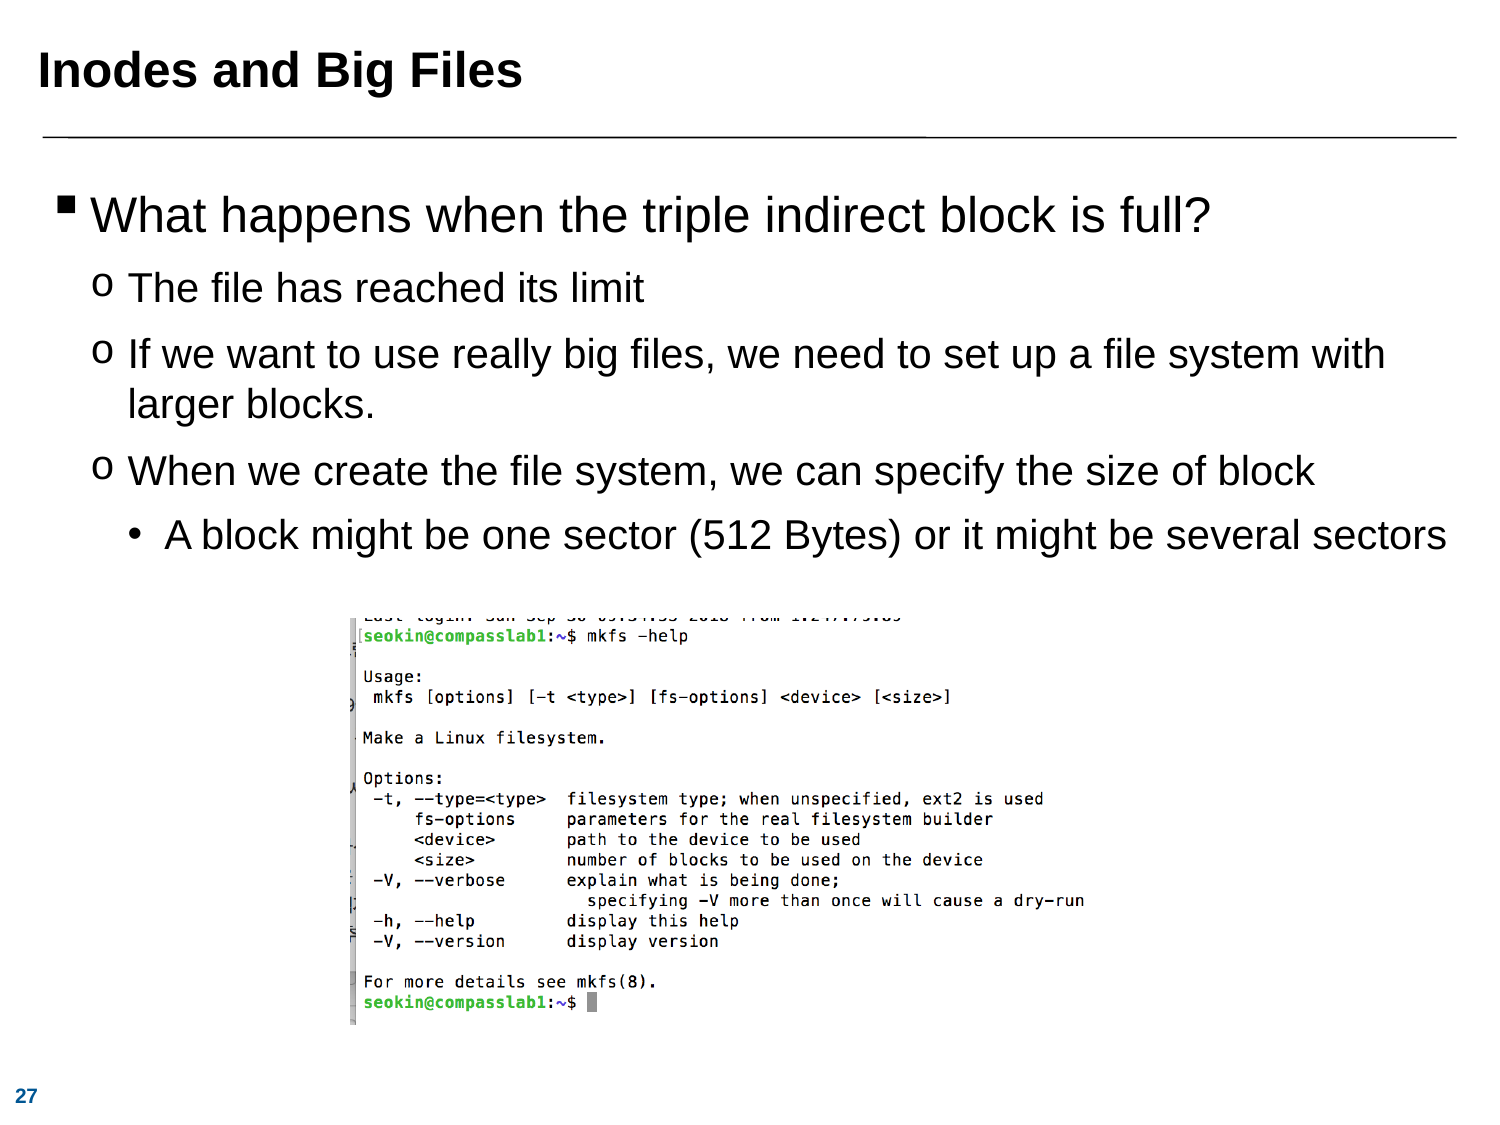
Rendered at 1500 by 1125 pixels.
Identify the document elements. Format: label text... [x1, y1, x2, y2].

list What happens when the triple indirect block is full? The file has reached its limit If we want to use really big files, we need to set up a file system with larger blocks. When we create the file system, we can specify the size of block A block might be one sector (512 Bytes) or it might be several sectors [37, 174, 1475, 1050]
picture [350, 618, 1150, 1025]
slide_number 27 [0, 1074, 83, 1120]
title Inodes and Big Files [37, 37, 1450, 113]
